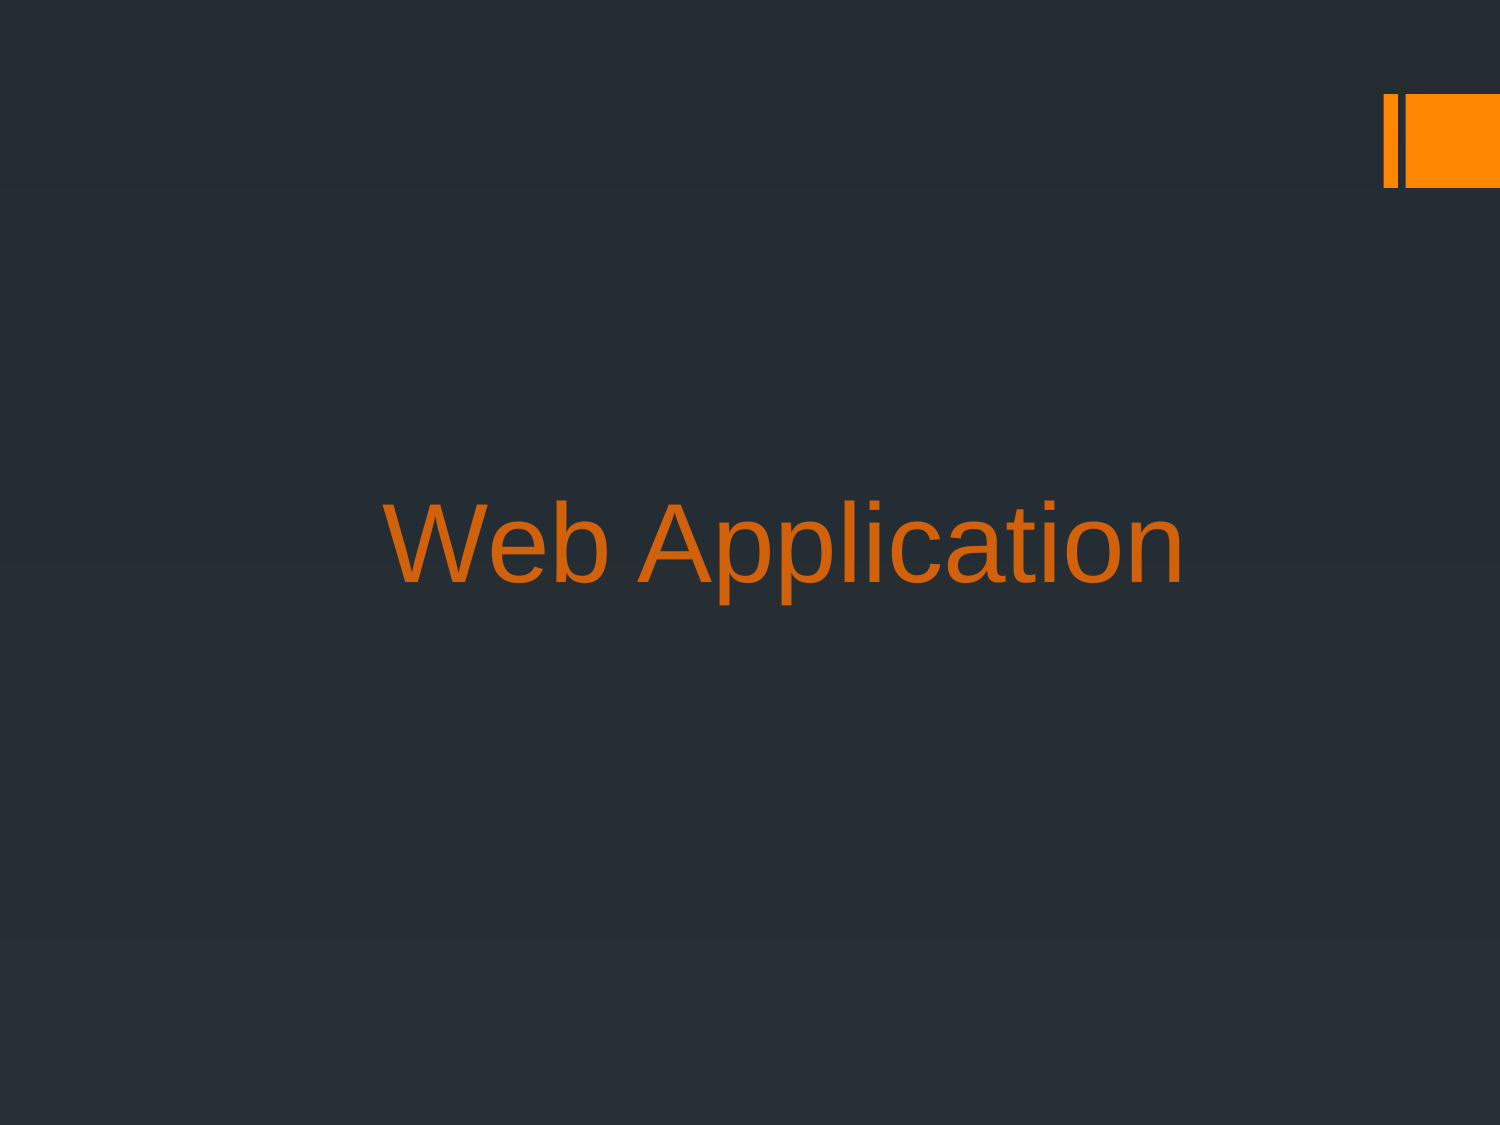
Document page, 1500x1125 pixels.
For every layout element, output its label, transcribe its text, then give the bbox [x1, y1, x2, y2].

list Web Application [50, 462, 1250, 1125]
